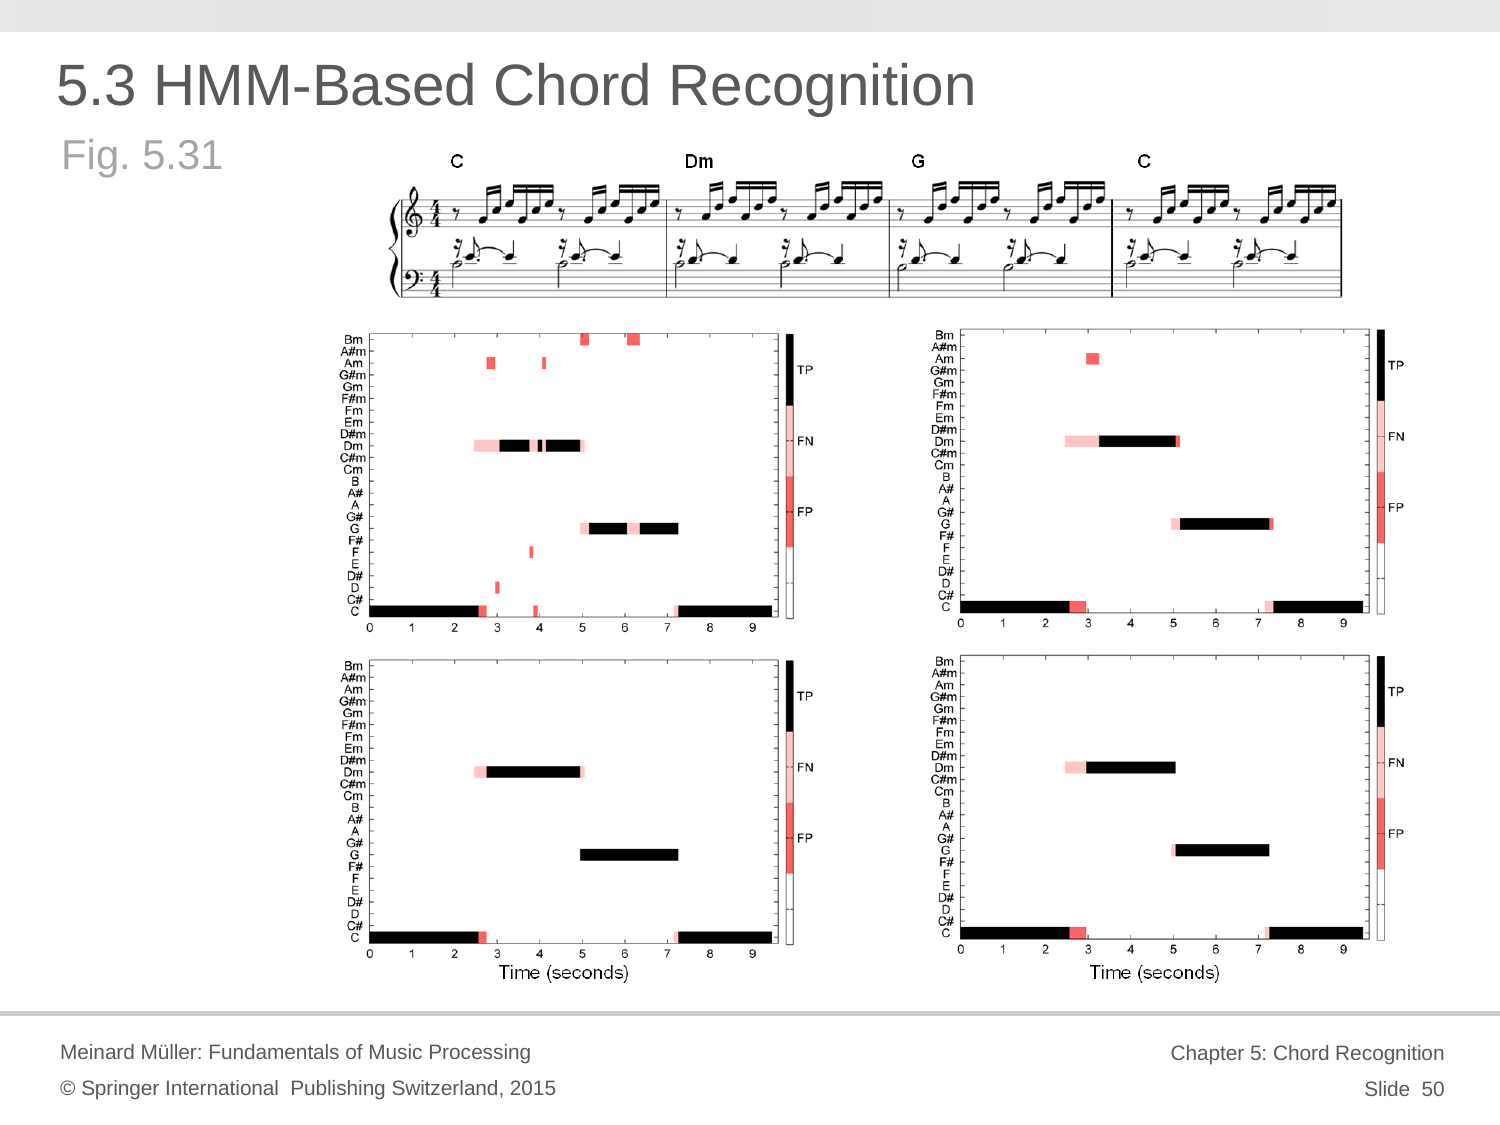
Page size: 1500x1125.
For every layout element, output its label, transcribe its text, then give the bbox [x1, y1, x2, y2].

list Fig. 5.31 [46, 115, 276, 198]
title 5.3 HMM-Based Chord Recognition [40, 39, 1448, 133]
picture [272, 143, 1491, 997]
picture [0, 0, 1500, 32]
